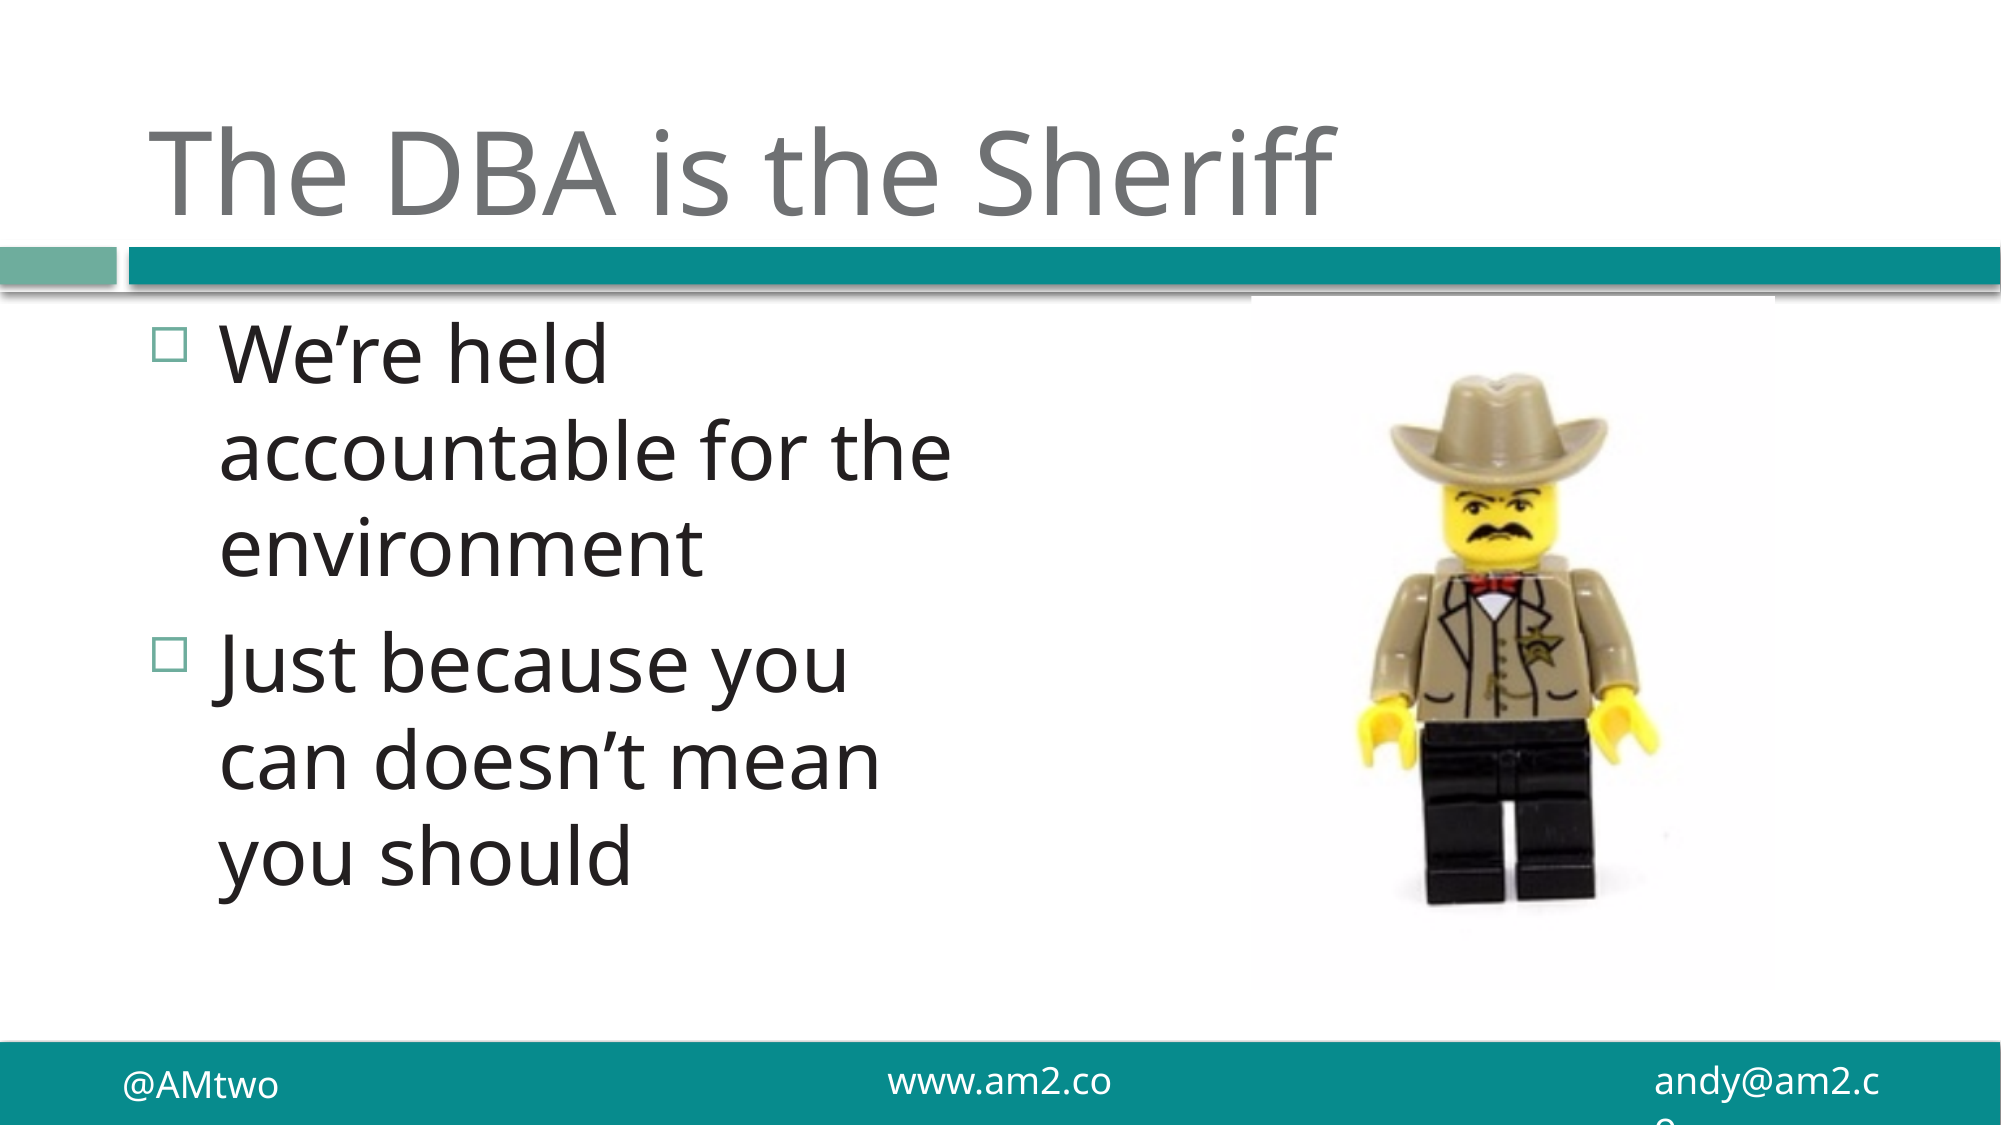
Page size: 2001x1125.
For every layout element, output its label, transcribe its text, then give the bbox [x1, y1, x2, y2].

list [1251, 295, 1776, 991]
list We’re held accountable for the environment Just because you can doesn’t mean you should [133, 295, 984, 1011]
title The DBA is the Sheriff [133, 25, 1917, 246]
